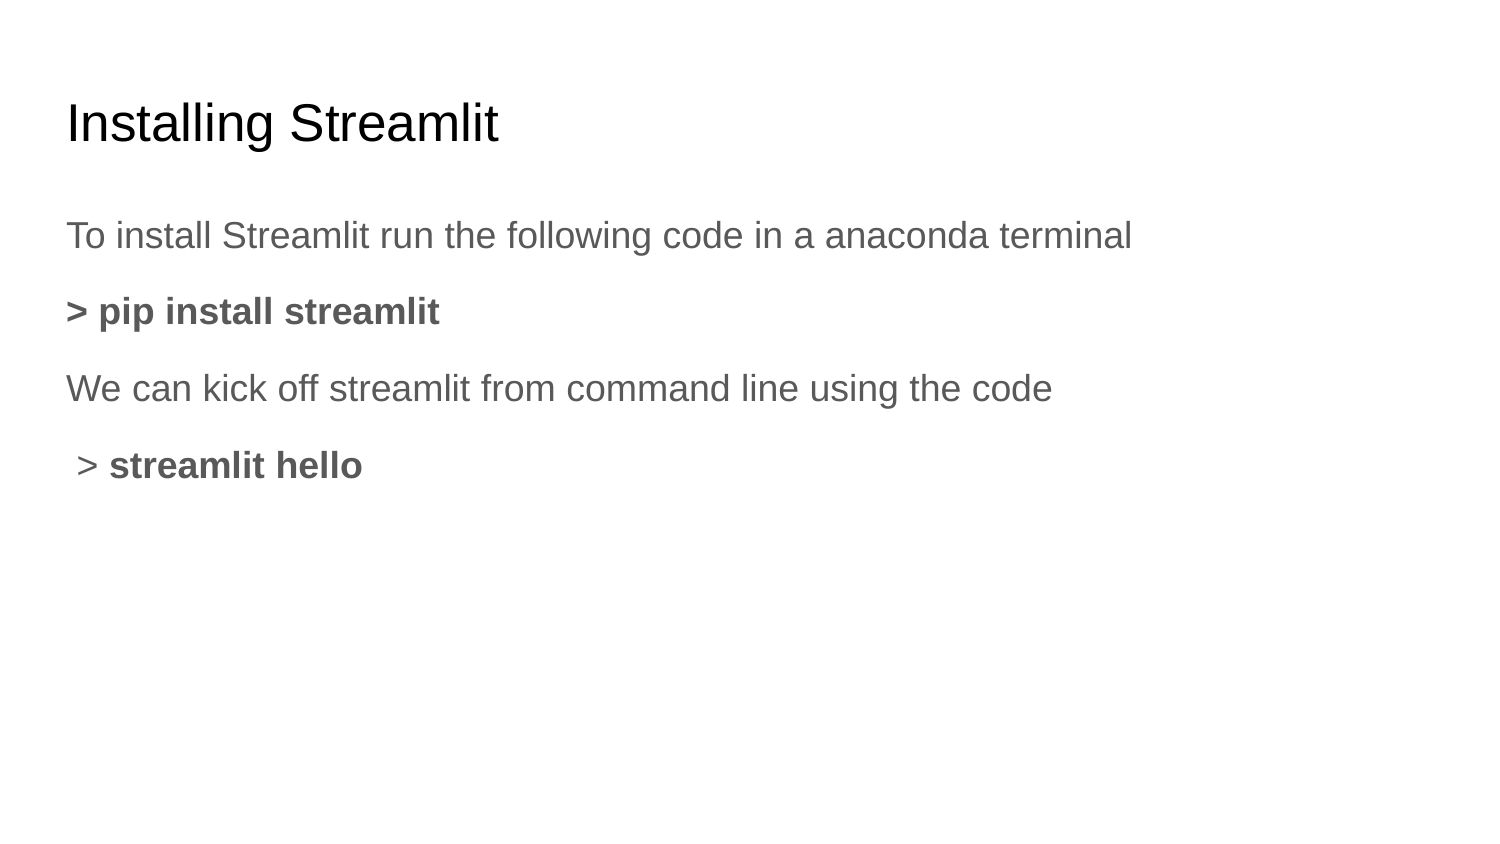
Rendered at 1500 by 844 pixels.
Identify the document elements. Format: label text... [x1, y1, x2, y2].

title Installing Streamlit [51, 72, 1449, 167]
list To install Streamlit run the following code in a anaconda terminal > pip install streamlit We can kick off streamlit from command line using the code > streamlit hello [51, 189, 1449, 750]
